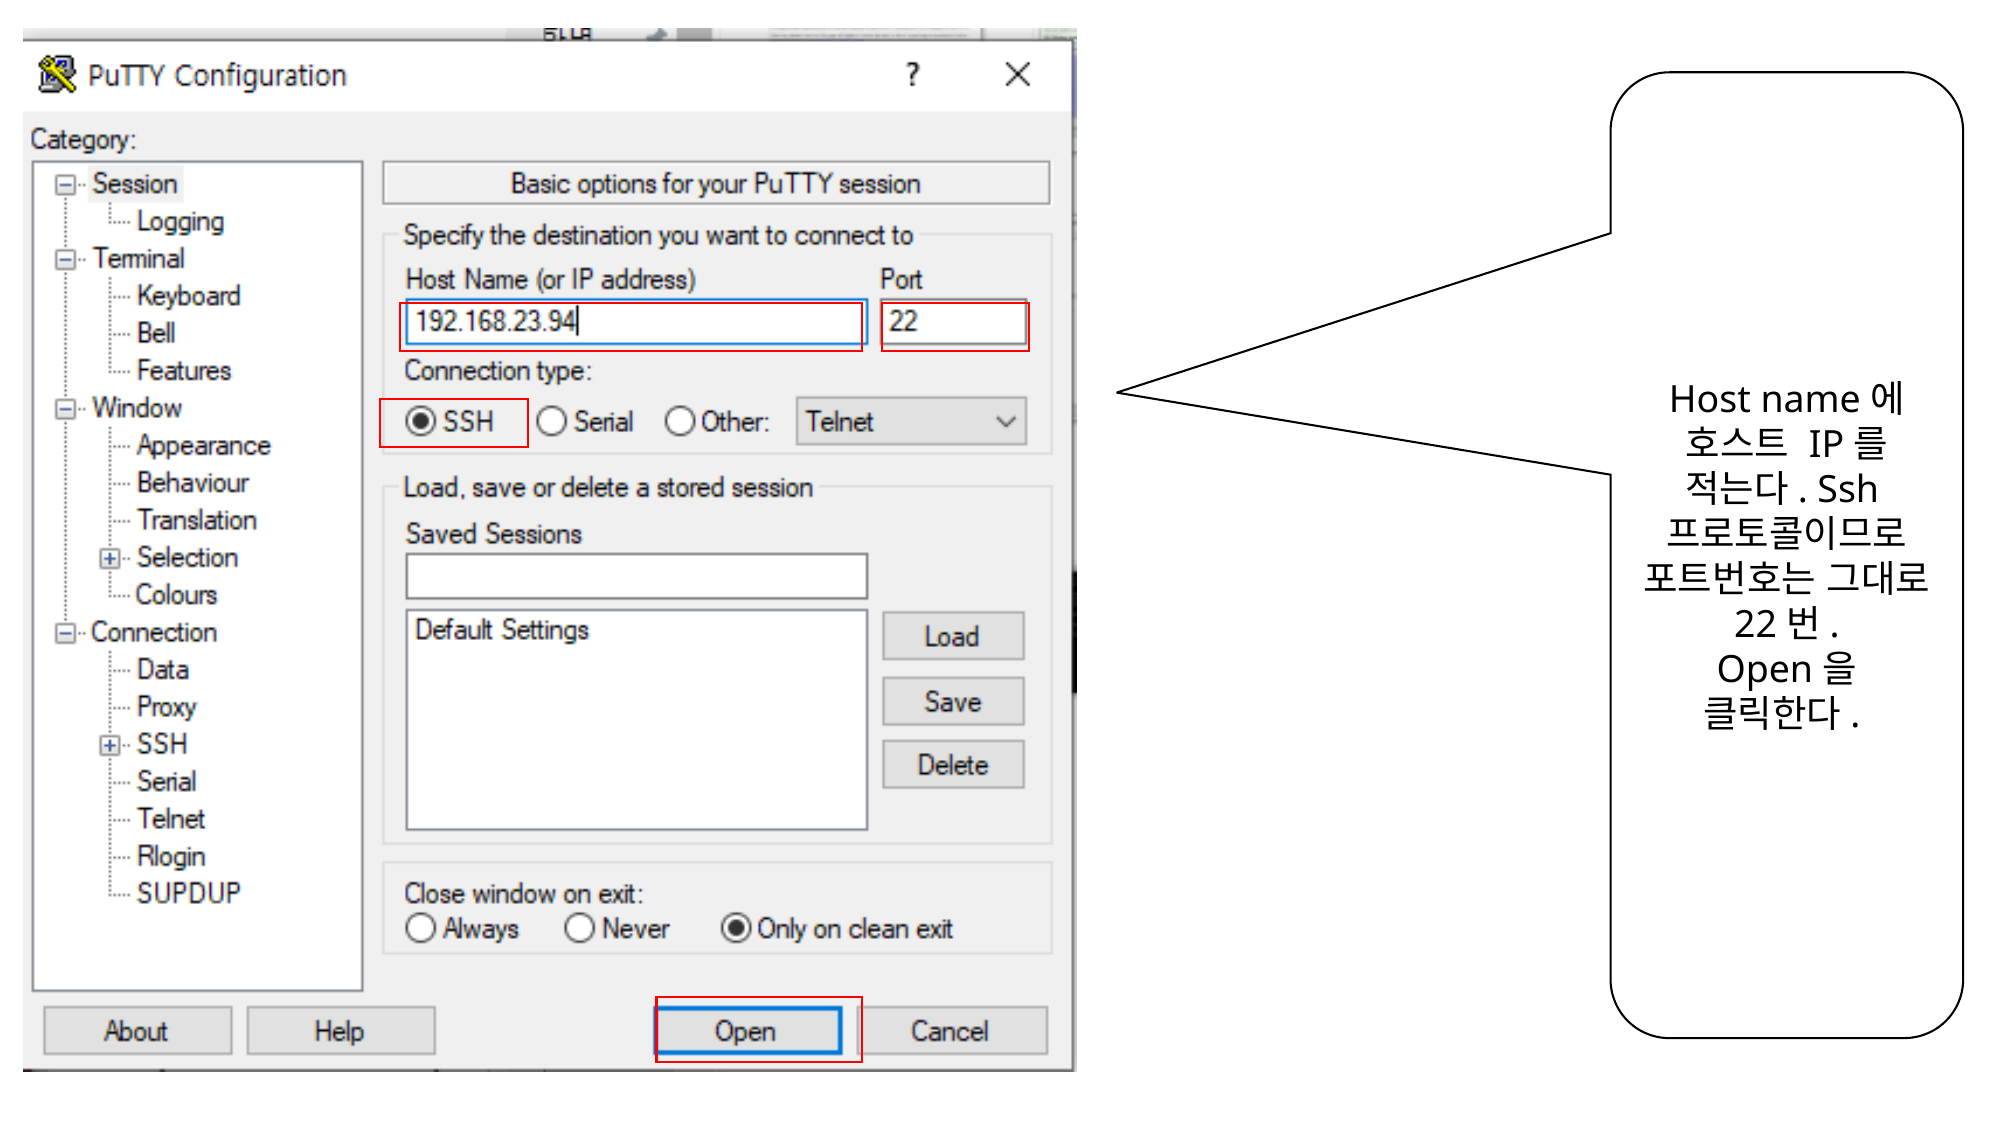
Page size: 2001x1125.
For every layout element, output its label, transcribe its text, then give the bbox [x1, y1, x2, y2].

picture [23, 28, 1077, 1073]
text_box Host name에 호스트 IP를 적는다. Ssh프로토콜이므로 포트번호는 그대로 22번. Open을 클릭한다. [1116, 71, 1965, 1040]
